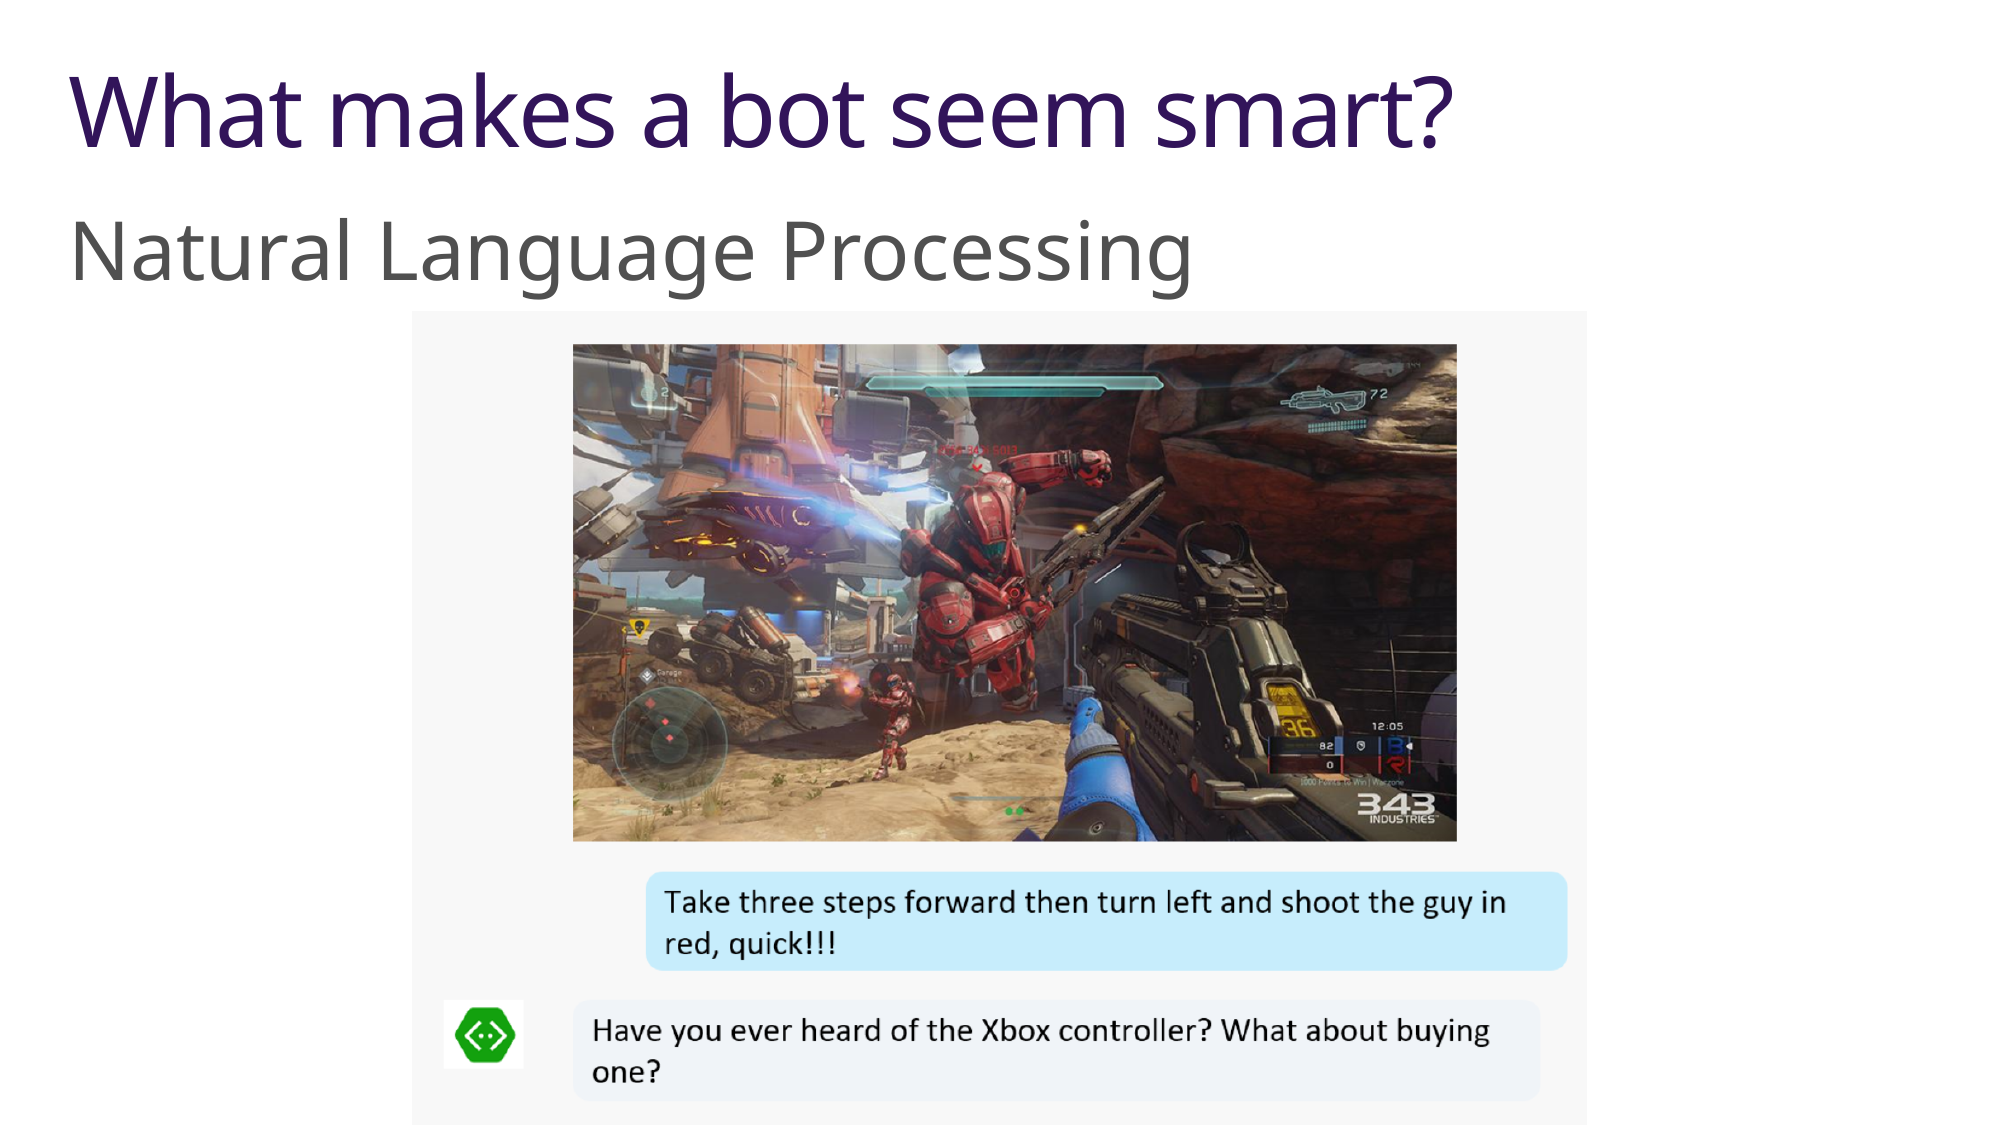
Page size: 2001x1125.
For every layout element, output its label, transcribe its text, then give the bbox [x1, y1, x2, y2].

picture [412, 311, 1588, 1125]
title What makes a bot seem smart? [44, 47, 1957, 196]
list Natural Language Processing [44, 195, 1956, 315]
